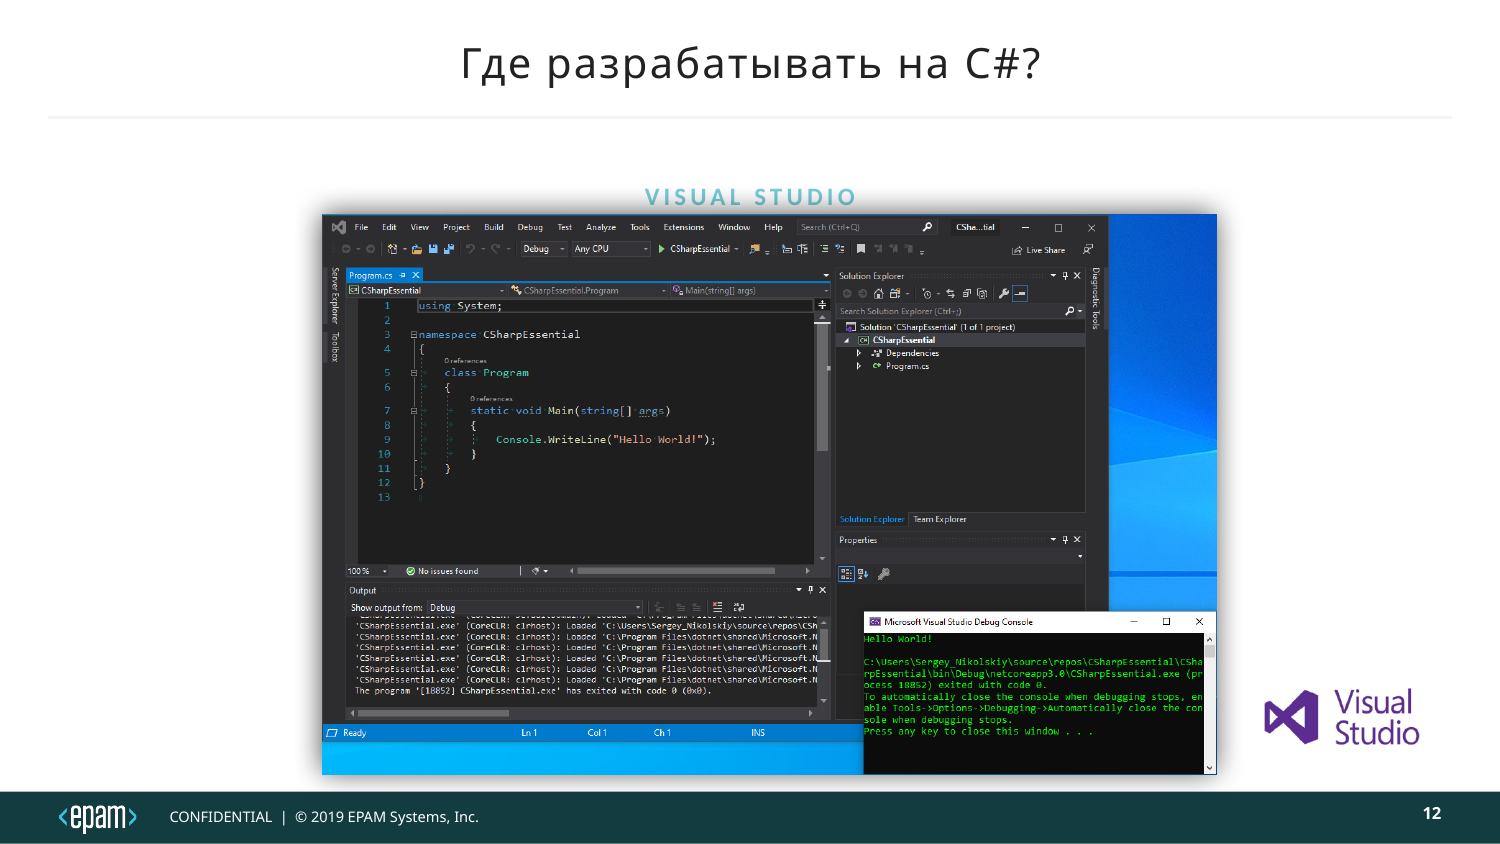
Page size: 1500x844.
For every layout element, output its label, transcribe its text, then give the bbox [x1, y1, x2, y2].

title Где разрабатывать на C#? [59, 37, 1442, 87]
picture [322, 214, 1217, 775]
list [1241, 666, 1442, 767]
slide_number 12 [1216, 791, 1442, 844]
list Visual studio [58, 177, 1442, 234]
